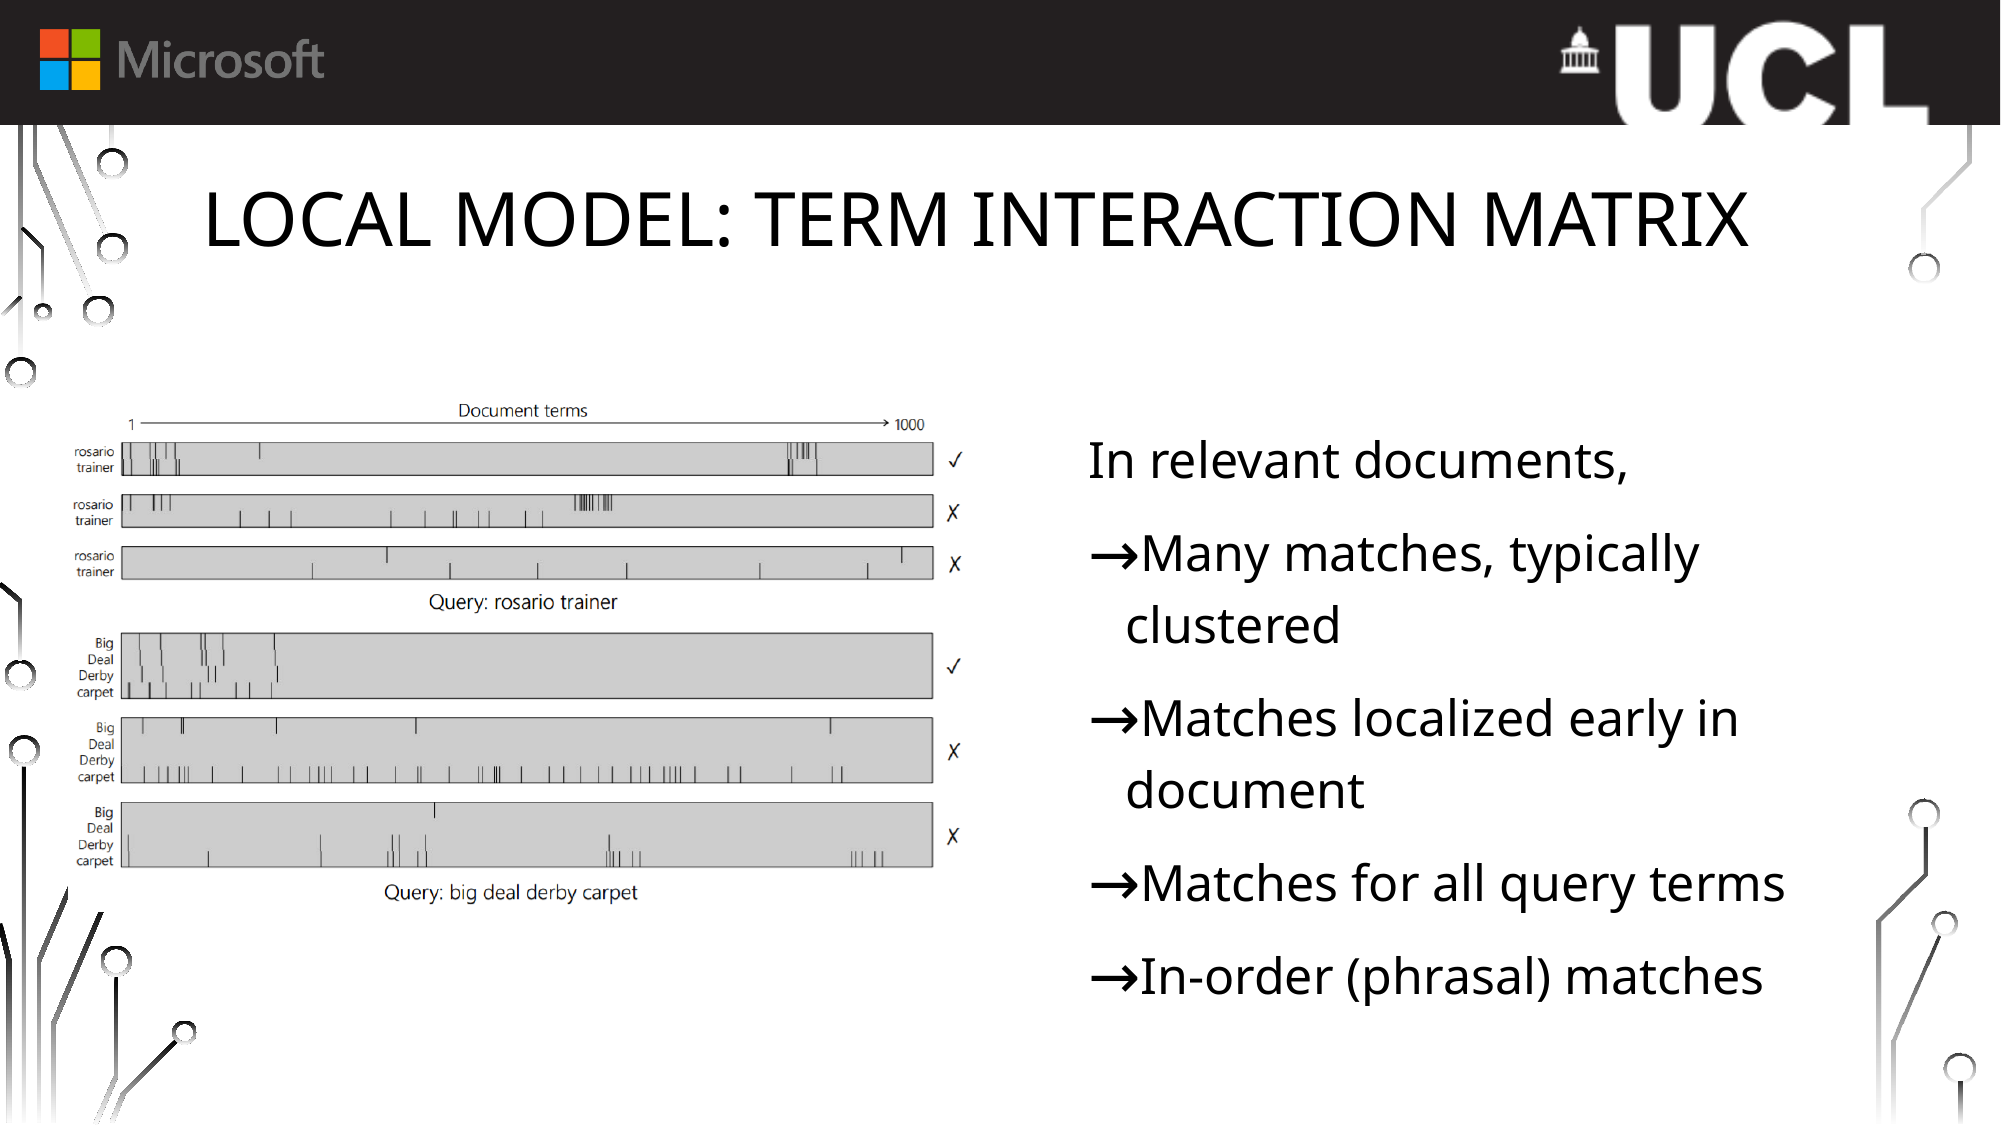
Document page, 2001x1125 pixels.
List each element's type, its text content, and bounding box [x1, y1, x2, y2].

picture [0, 0, 363, 126]
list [68, 401, 968, 912]
title Local model: term interaction matrix [187, 101, 1813, 344]
